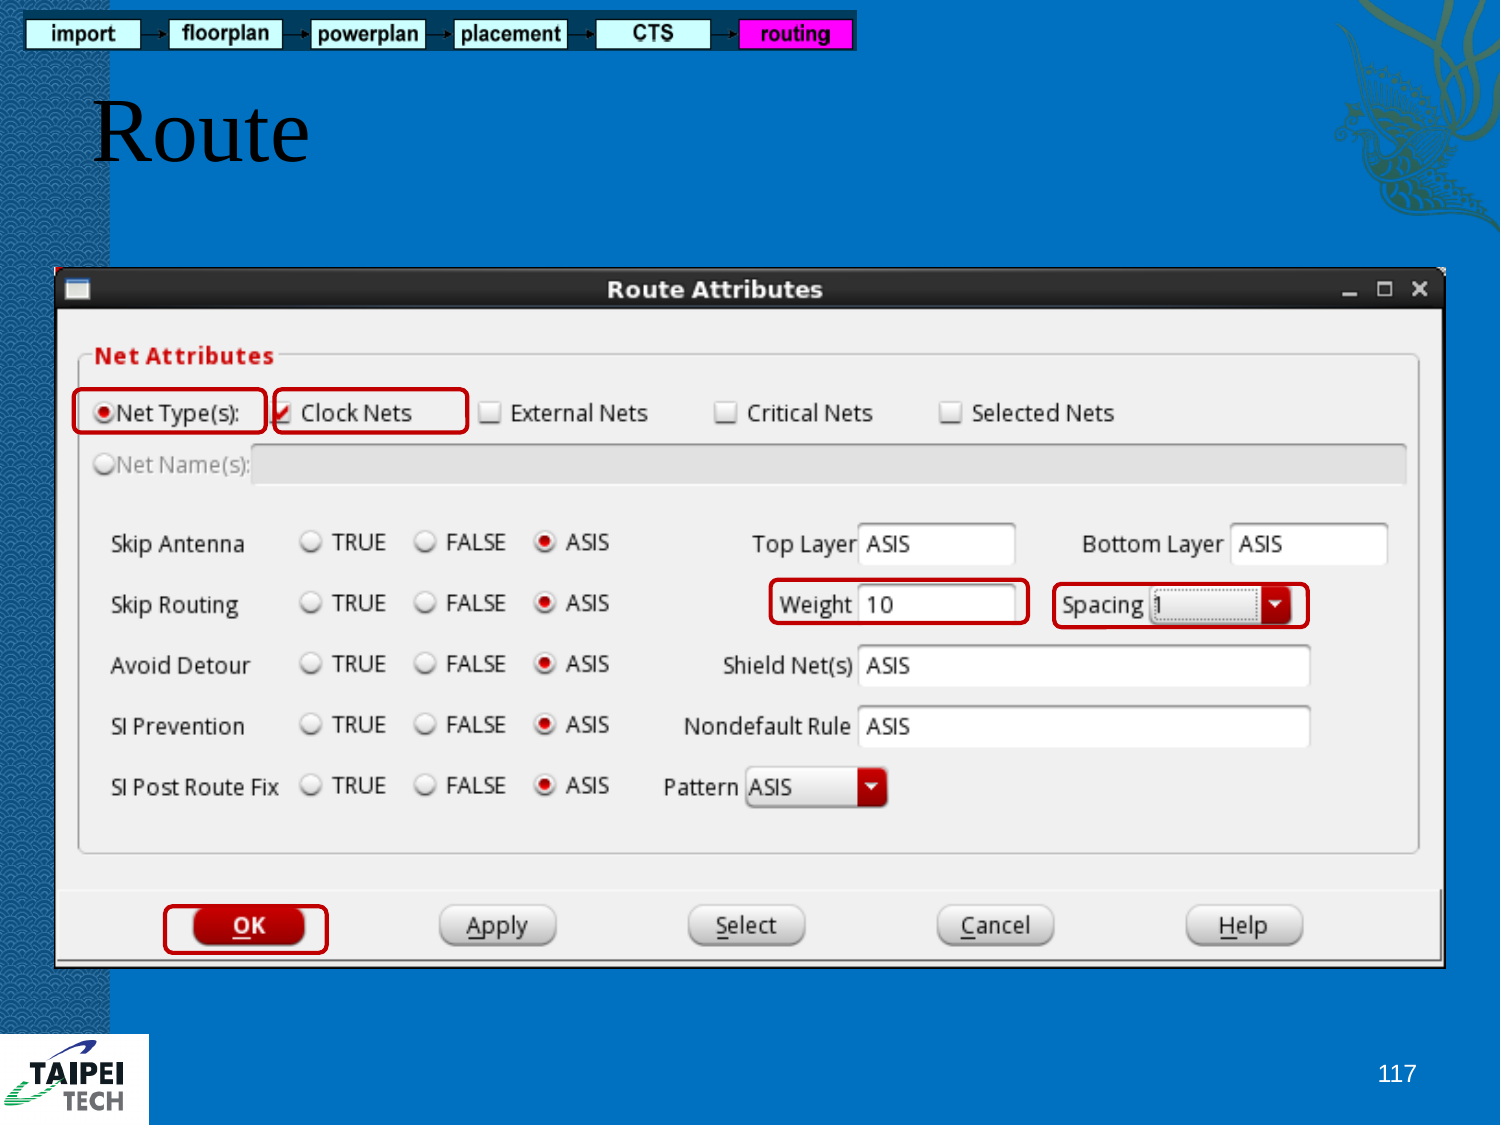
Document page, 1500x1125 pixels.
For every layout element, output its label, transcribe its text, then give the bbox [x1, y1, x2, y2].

picture [1334, 0, 1500, 235]
title Route [76, 31, 1427, 219]
slide_number ‹#› [1074, 1042, 1425, 1103]
picture [0, 0, 1446, 1125]
